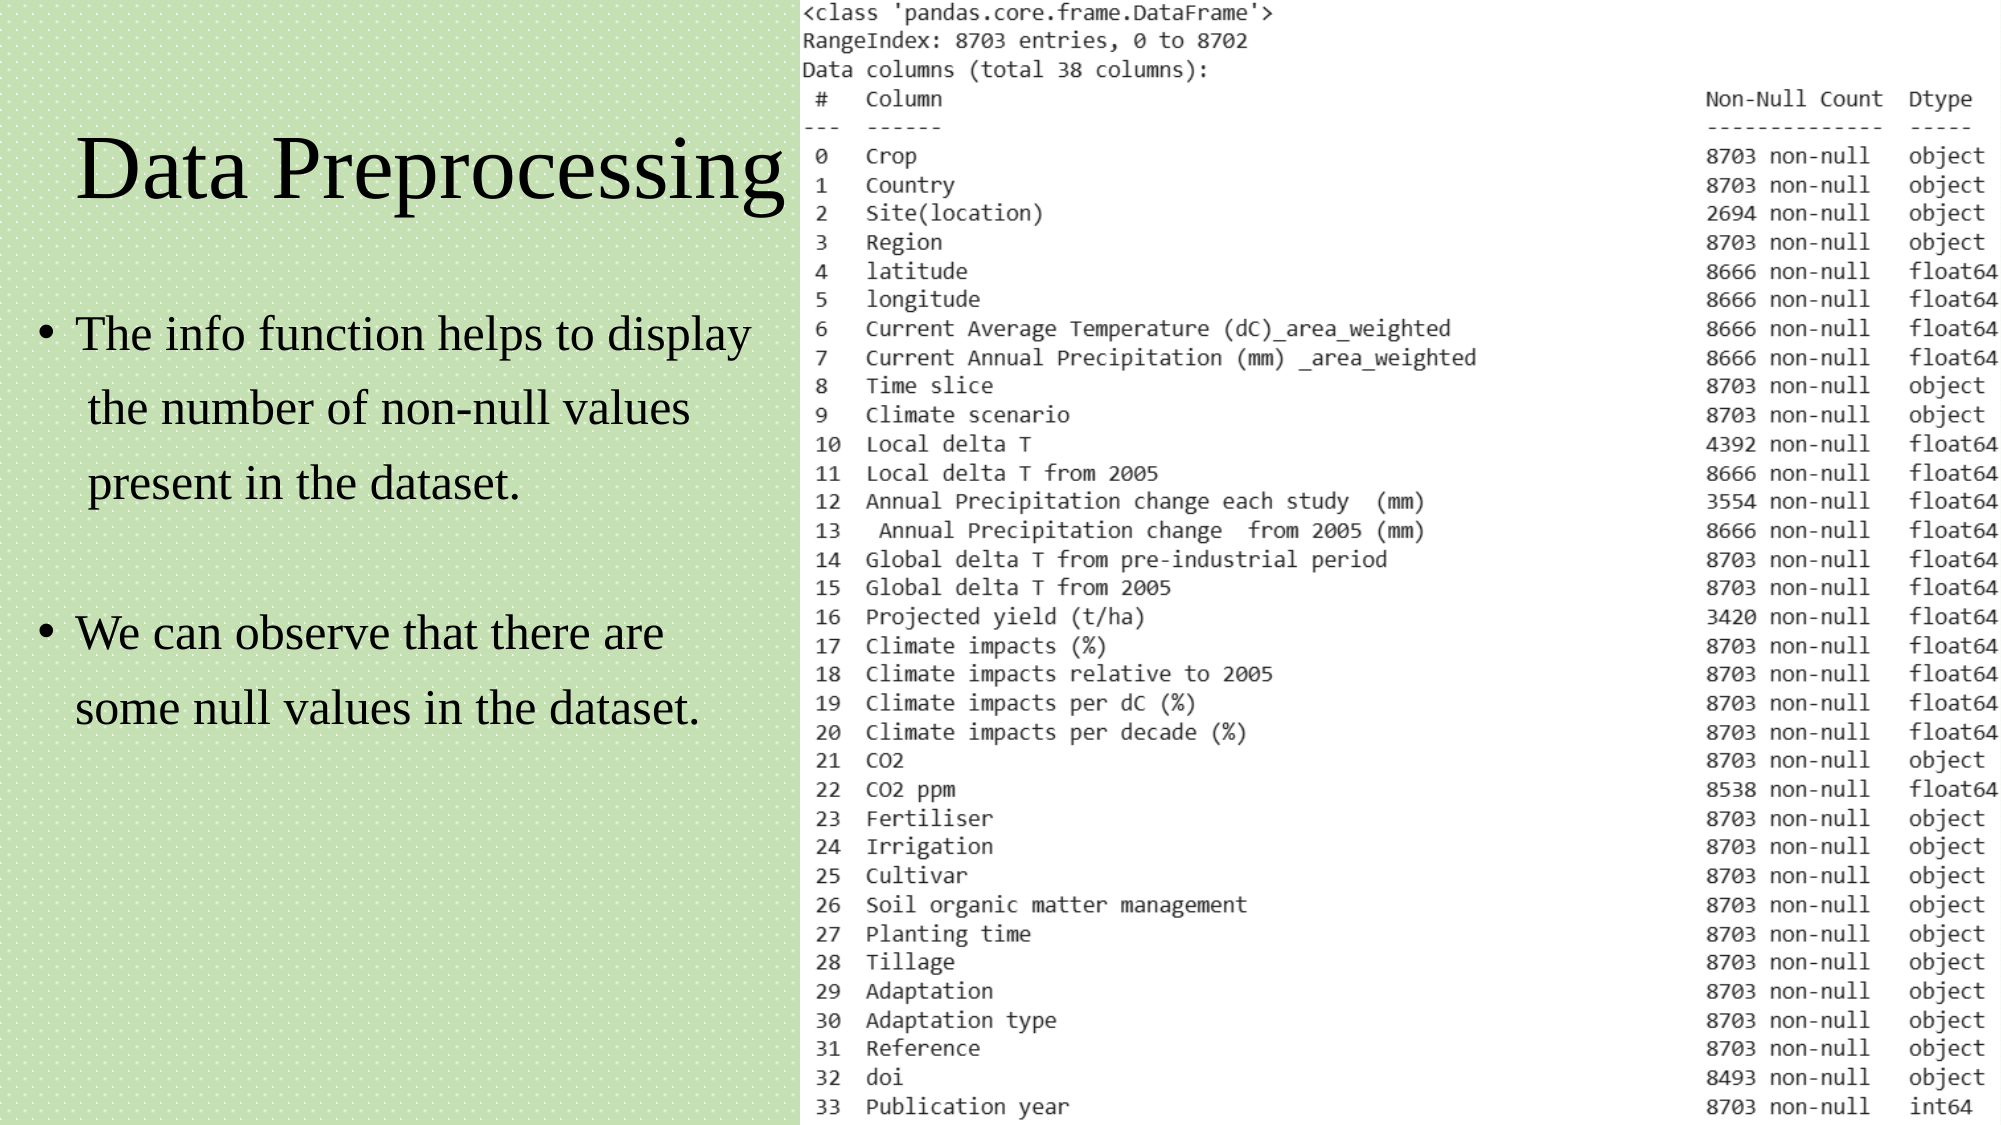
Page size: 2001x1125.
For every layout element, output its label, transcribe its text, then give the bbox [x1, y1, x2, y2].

picture [0, 0, 2001, 1125]
title Data Preprocessing [67, 59, 799, 278]
list The info function helps to display the number of non-null values present in the dataset. We can observe that there are some null values in the dataset. [29, 298, 799, 1014]
